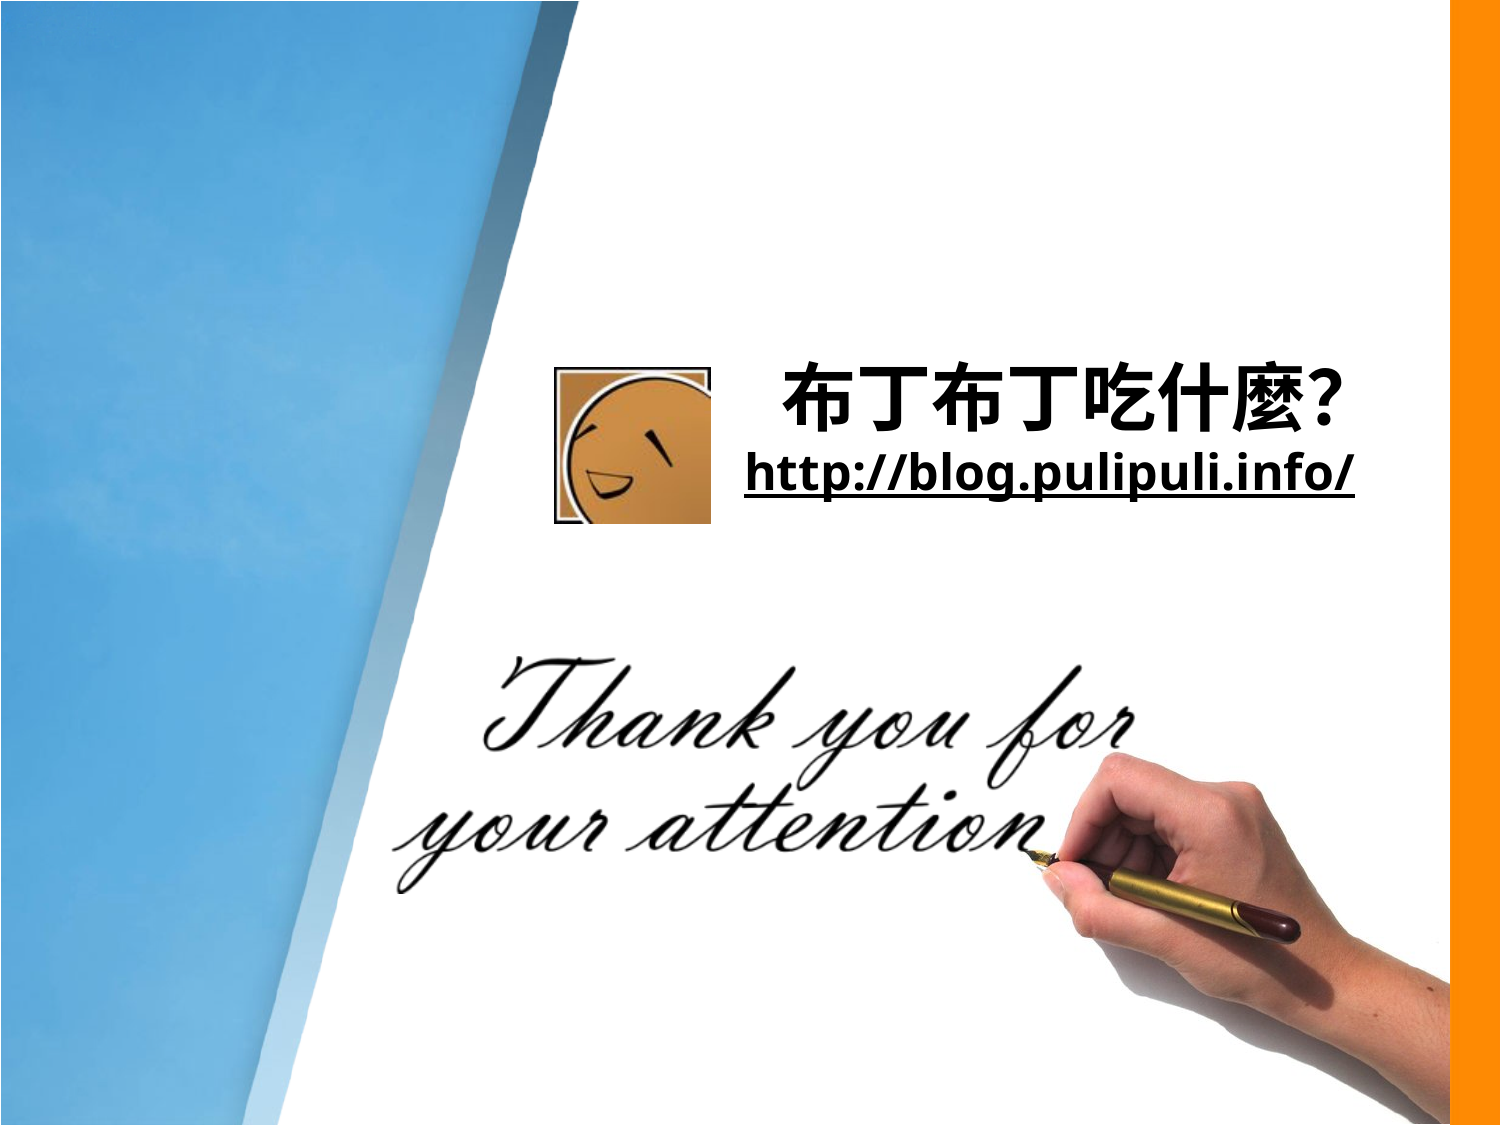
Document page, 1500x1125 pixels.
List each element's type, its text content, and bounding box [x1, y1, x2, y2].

picture [1, 0, 1500, 1125]
text_box 布丁布丁吃什麼？ http://blog.pulipuli.info/ [554, 280, 1397, 524]
